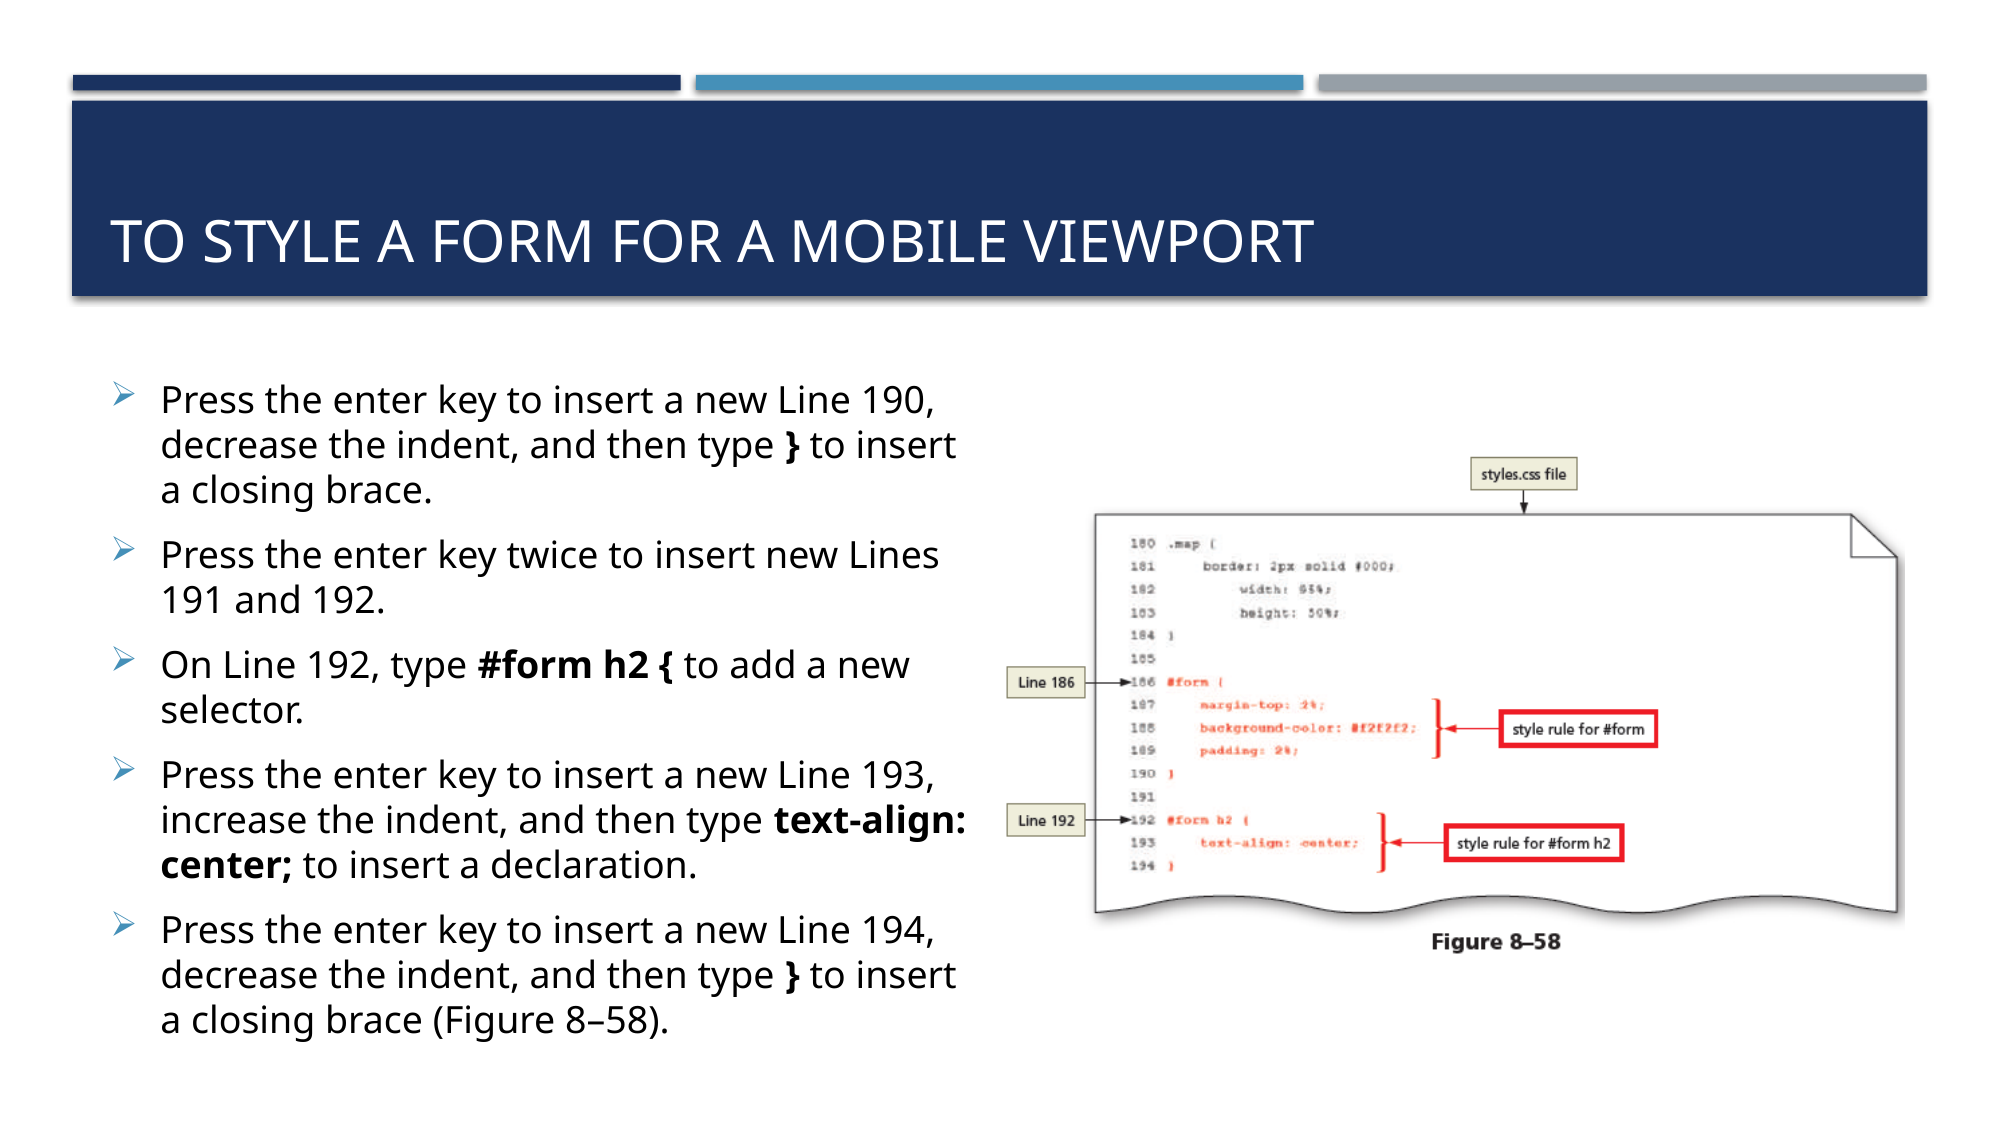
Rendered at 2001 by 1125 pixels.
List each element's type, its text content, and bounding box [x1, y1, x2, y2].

list Press the enter key to insert a new Line 190, decrease the indent, and then type } to insert a closing brace. Press the enter key twice to insert new Lines 191 and 192. On Line 192, type #form h2 { to add a new selector. Press the enter key to insert a new Line 193, increase the indent, and then type text-align: center; to insert a declaration. Press the enter key to insert a new Line 194, decrease the indent, and then type } to insert a closing brace (Figure 8–58). [95, 357, 996, 1059]
picture [1004, 453, 1906, 964]
title To Style a Form for a Mobile Viewport [95, 115, 1905, 282]
